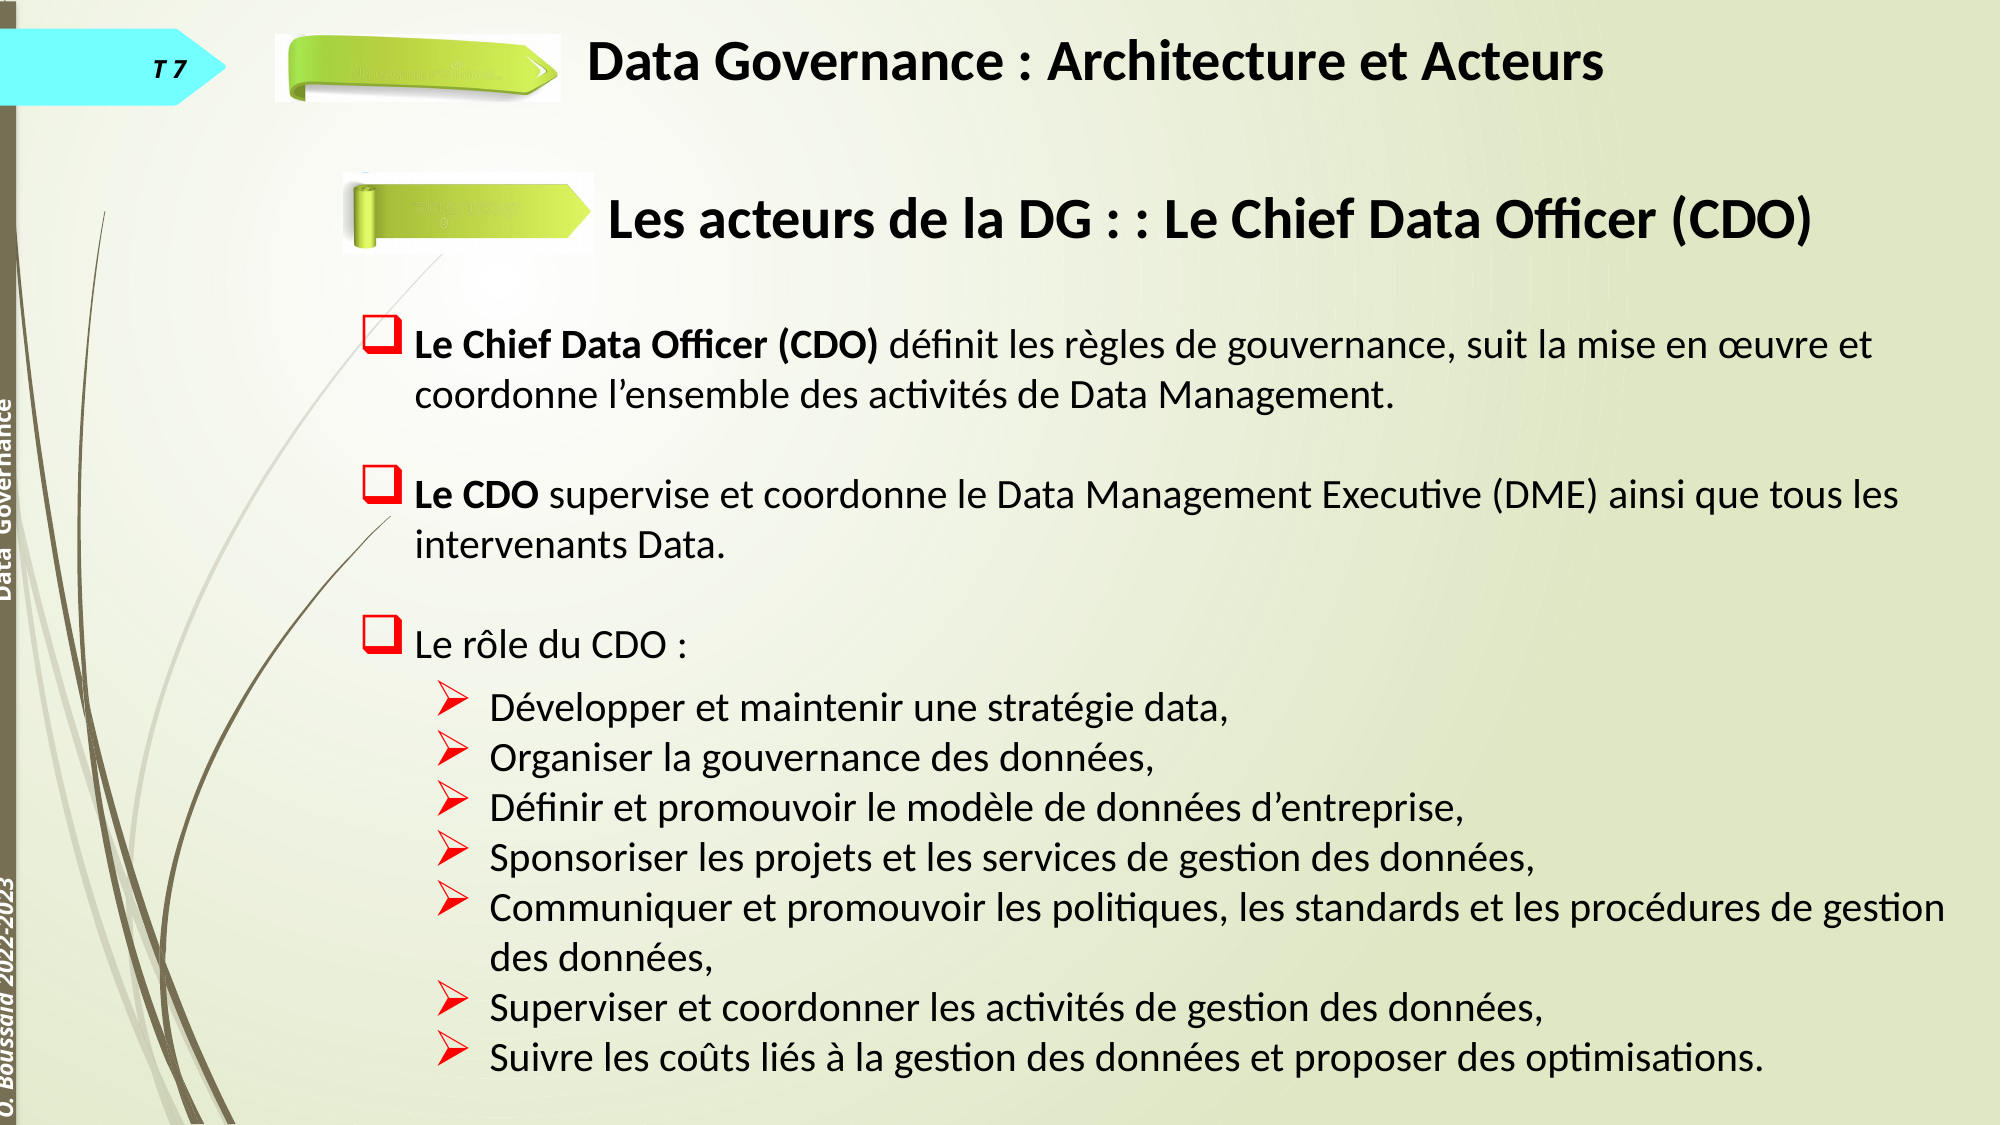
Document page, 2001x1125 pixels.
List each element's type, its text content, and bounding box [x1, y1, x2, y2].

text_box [275, 14, 2000, 102]
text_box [343, 172, 1908, 259]
slide_number T 7 [105, 46, 234, 107]
text_box Le Chief Data Officer (CDO) définit les règles de gouvernance, suit la mise en œuvre et coordonne l’ensemble des activités de Data Management. Le CDO supervise et coordonne le Data Management Executive (DME) ainsi que tous les intervenants Data. Le rôle du CDO : Développer et maintenir une stratégie data, Organiser la gouvernance des données, Définir et promouvoir le modèle de données d’entreprise, Sponsoriser les projets et les services de gestion des données, Communiquer et promouvoir les politiques, les standards et les procédures de gestion des données, Superviser et coordonner les activités de gestion des données, Suivre les coûts liés à la gestion des données et proposer des optimisations. [343, 309, 2000, 1125]
footer Data Governance [0, 309, 20, 692]
